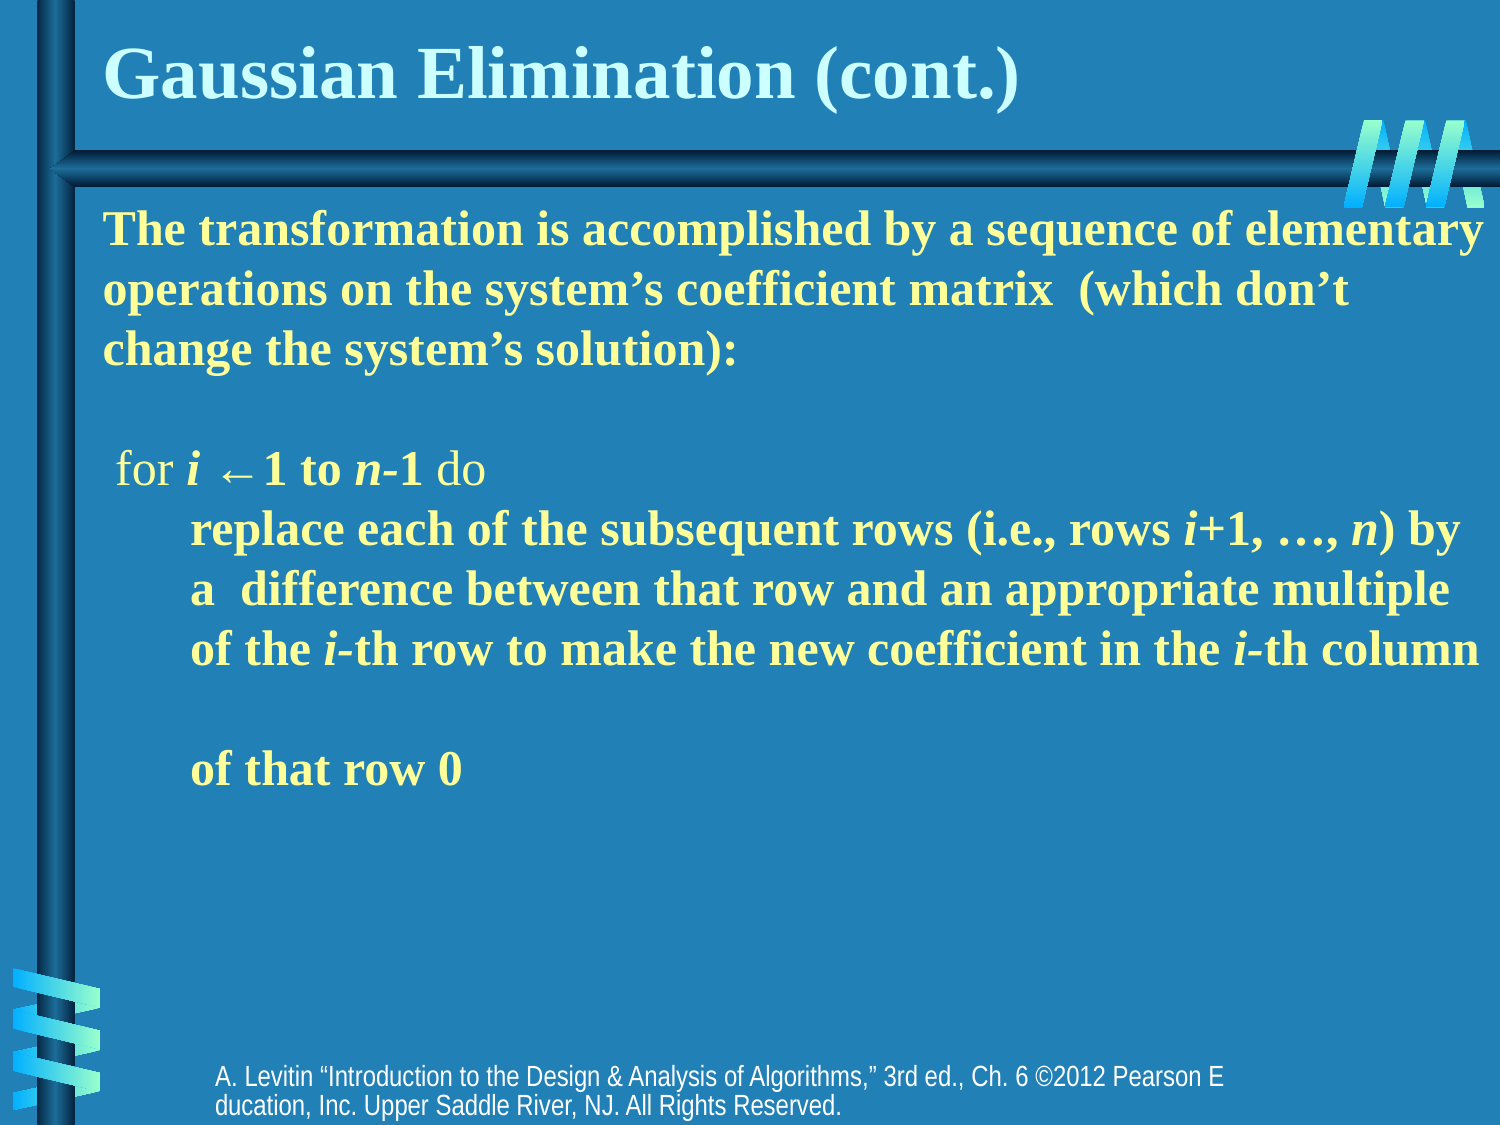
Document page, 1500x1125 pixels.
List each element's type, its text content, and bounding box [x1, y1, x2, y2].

list The transformation is accomplished by a sequence of elementary operations on the system’s coefficient matrix (which don’t change the system’s solution): for i ←1 to n-1 do replace each of the subsequent rows (i.e., rows i+1, …, n) by a difference between that row and an appropriate multiple of the i-th row to make the new coefficient in the i-th column of that row 0 [87, 187, 1500, 1125]
title Gaussian Elimination (cont.) [87, 24, 1388, 113]
